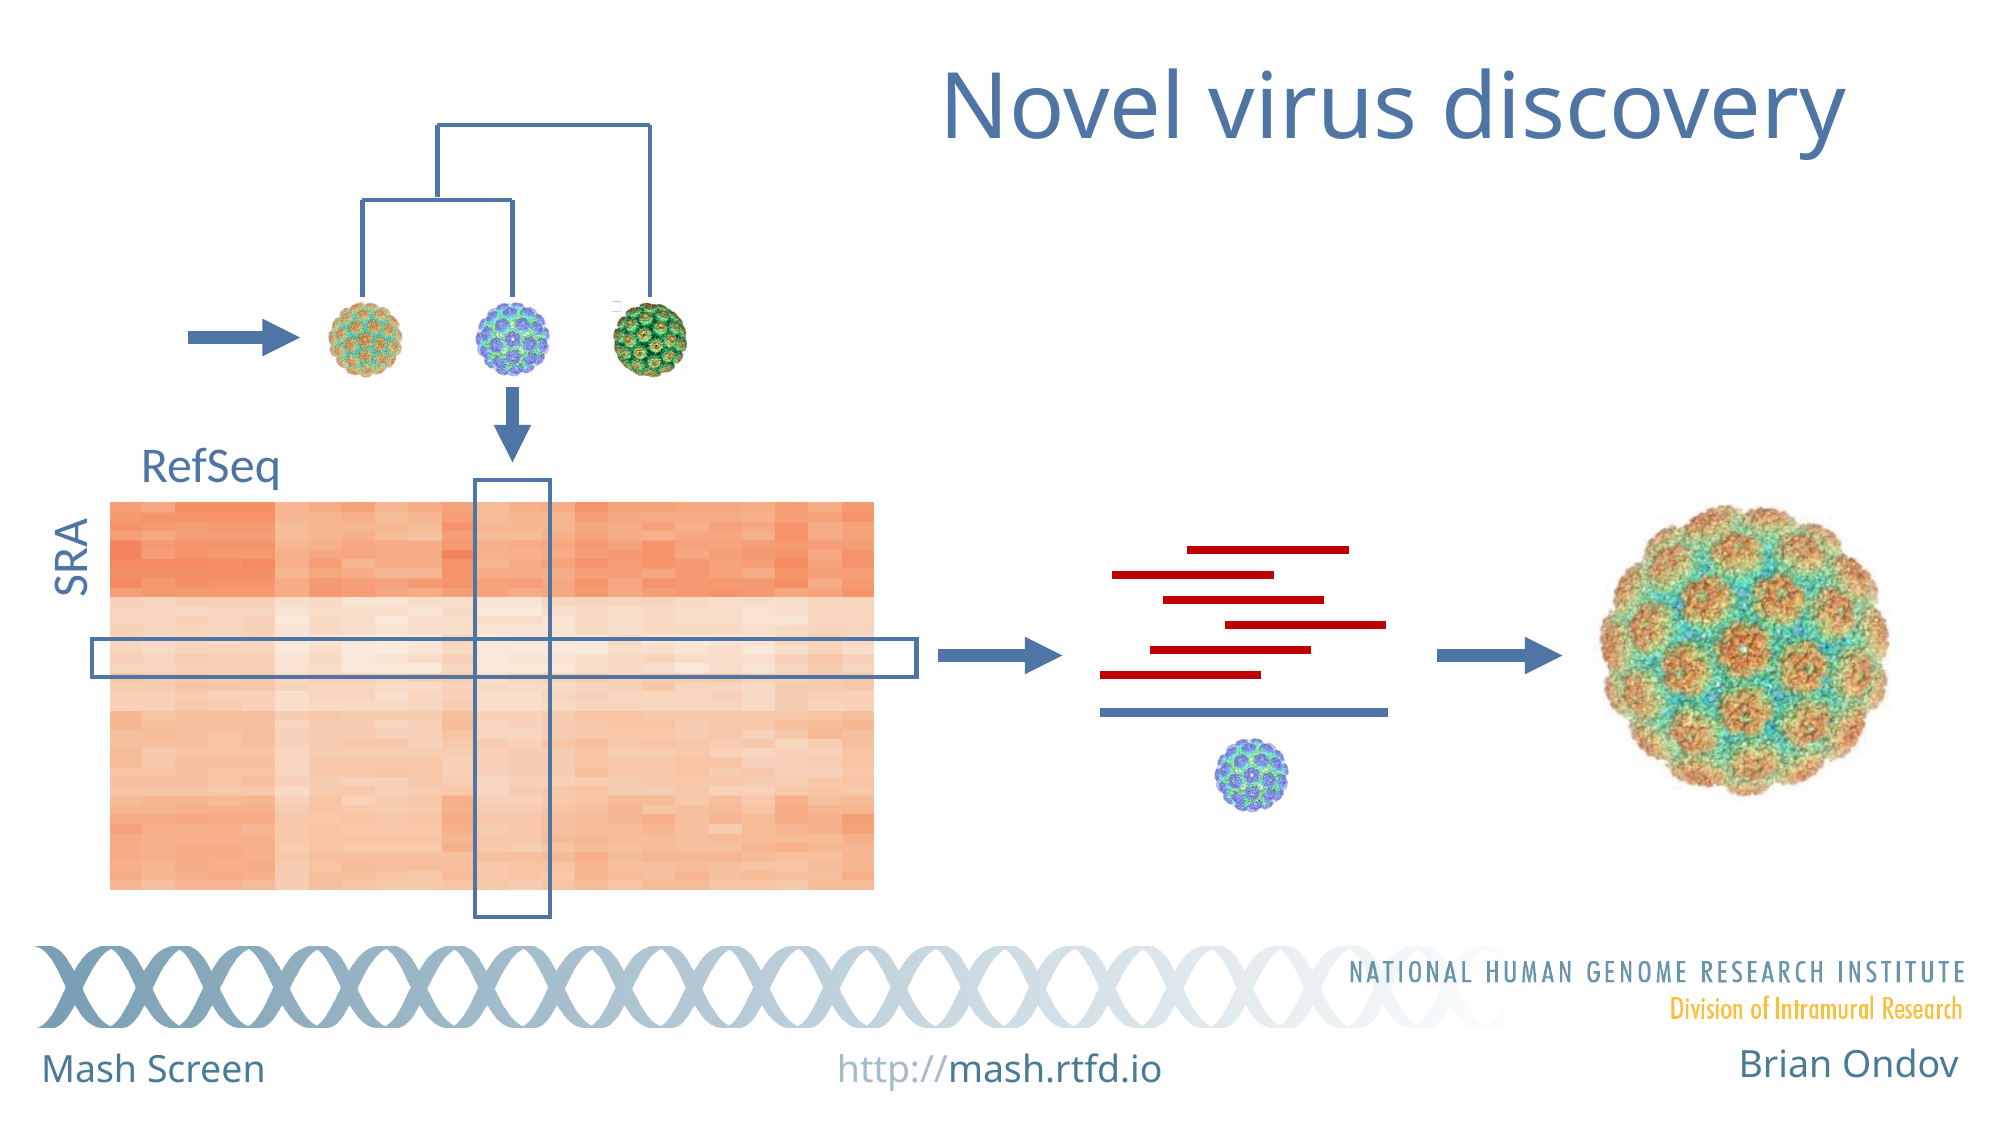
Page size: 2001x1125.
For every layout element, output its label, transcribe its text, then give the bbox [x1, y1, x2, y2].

title Novel virus discovery [924, 0, 2000, 218]
text_box SRA [29, 503, 105, 613]
text_box [874, 638, 918, 678]
picture [324, 299, 405, 380]
picture [609, 300, 691, 381]
text_box [474, 479, 551, 502]
picture [1199, 737, 1303, 813]
picture [110, 502, 874, 890]
text_box RefSeq [126, 424, 296, 500]
picture [1587, 493, 1901, 807]
picture [461, 301, 564, 377]
text_box [474, 890, 551, 918]
text_box [91, 638, 110, 678]
picture [33, 946, 1993, 1028]
